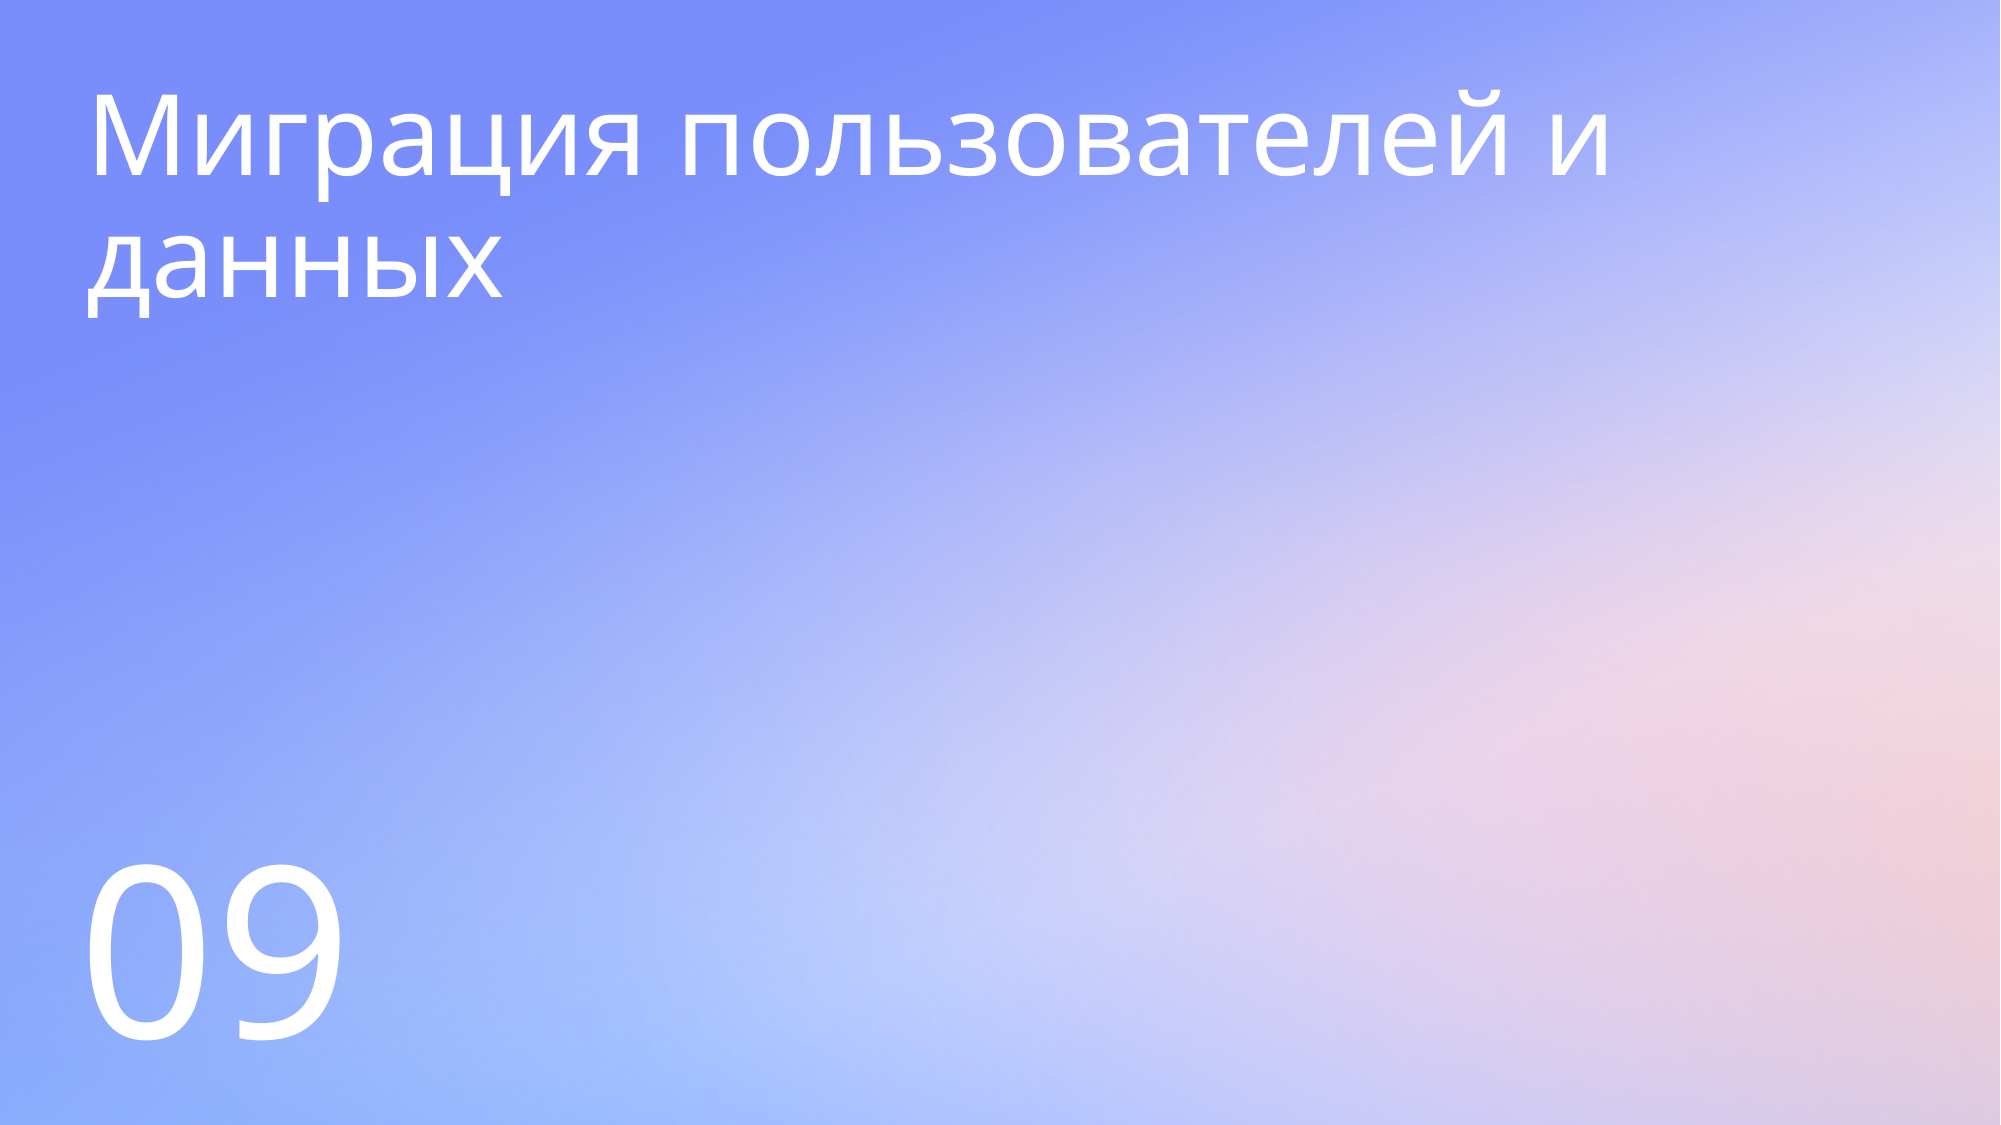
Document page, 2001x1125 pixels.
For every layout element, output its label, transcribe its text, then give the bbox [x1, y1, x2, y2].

picture [0, 0, 2000, 1125]
title Миграция пользователей и данных [86, 78, 1903, 351]
list 09 [79, 831, 540, 1044]
